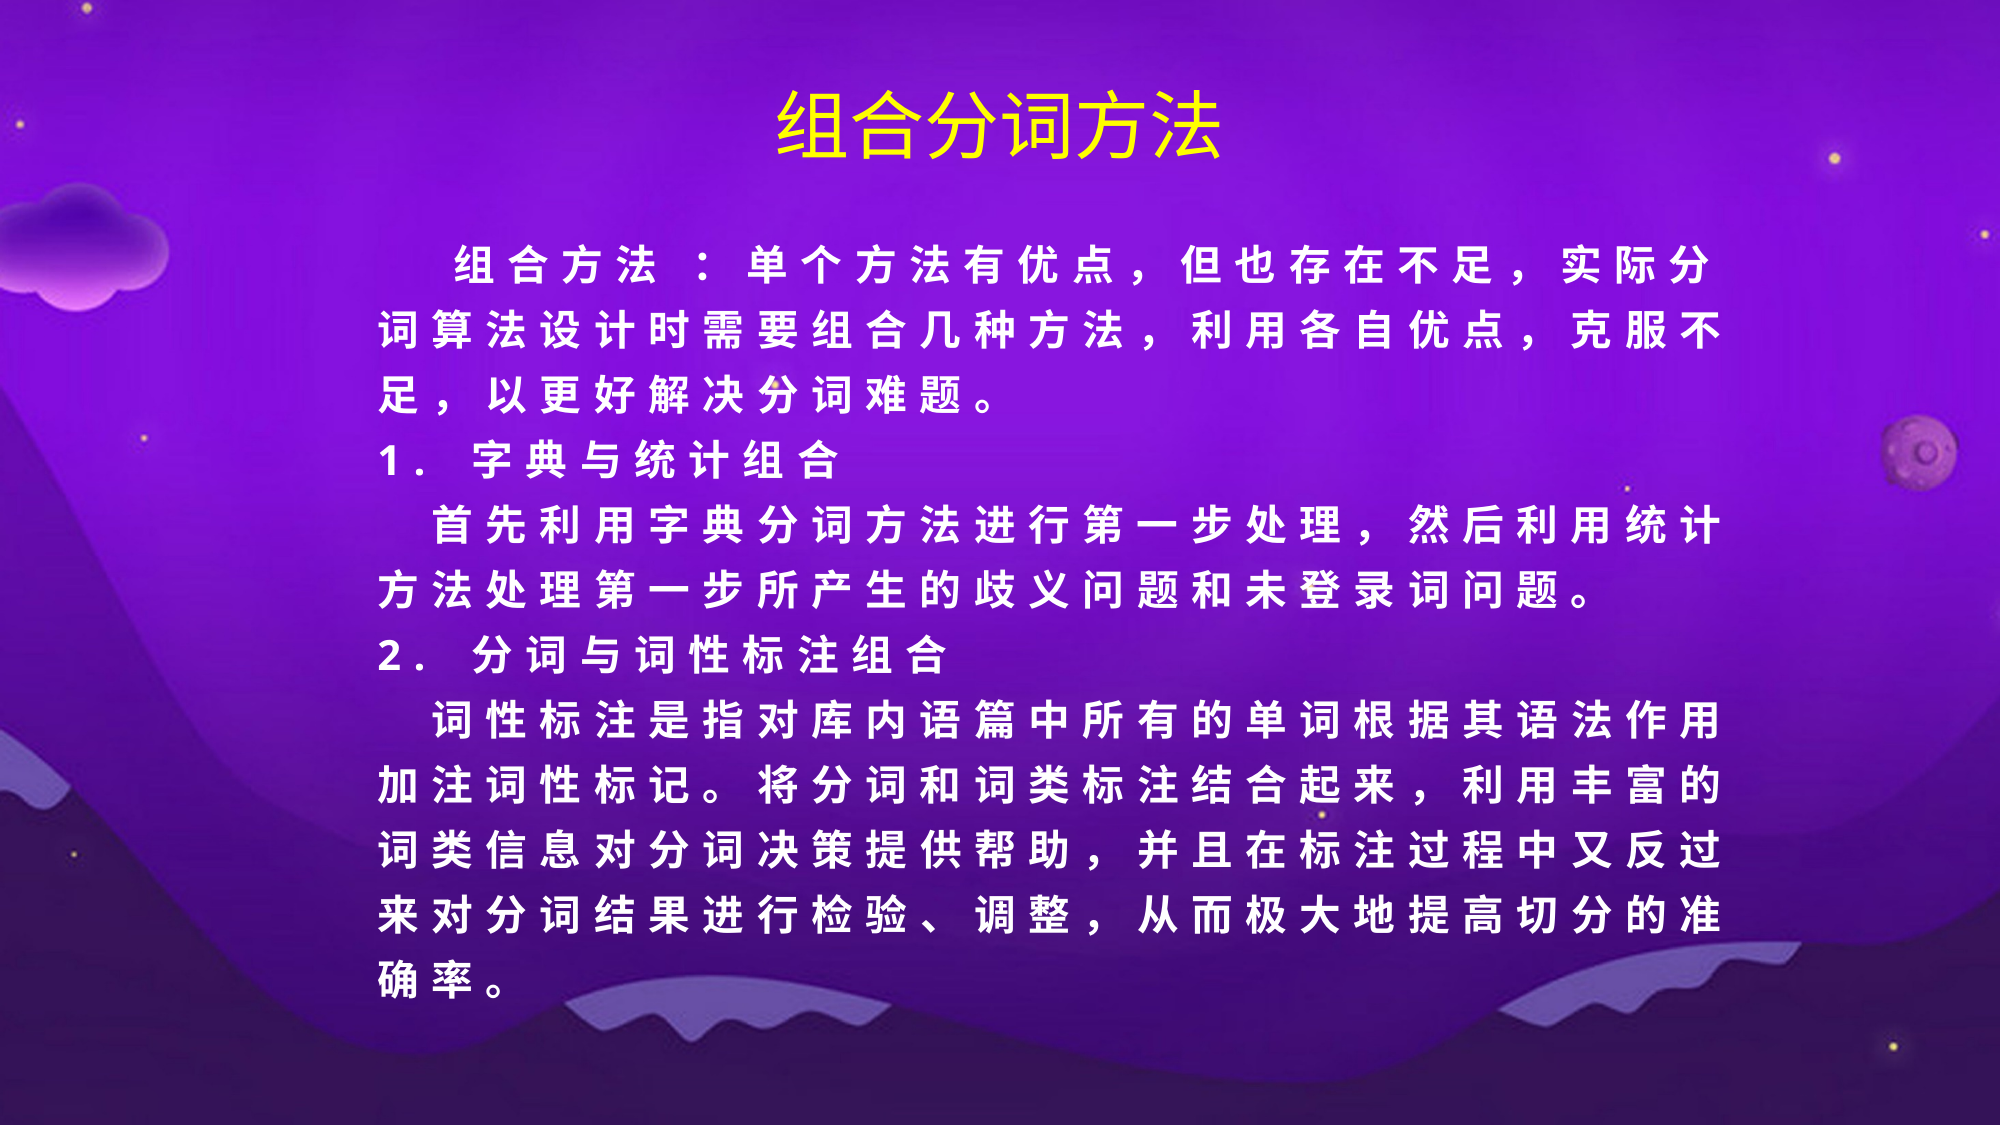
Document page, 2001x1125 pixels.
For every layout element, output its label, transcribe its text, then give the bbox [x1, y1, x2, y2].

list 组合分词方法 [362, 79, 1638, 168]
picture [0, 0, 2000, 1125]
text_box 组合方法 ：单个方法有优点，但也存在不足，实际分词算法设计时需要组合几种方法，利用各自优点，克服不足，以更好解决分词难题。 1. 字典与统计组合 首先利用字典分词方法进行第一步处理，然后利用统计方法处理第一步所产生的歧义问题和未登录词问题。 2. 分词与词性标注组合 词性标注是指对库内语篇中所有的单词根据其语法作用加注词性标记。将分词和词类标注结合起来，利用丰富的词类信息对分词决策提供帮助，并且在标注过程中又反过来对分词结果进行检验、调整，从而极大地提高切分的准确率。 [362, 216, 1782, 1012]
